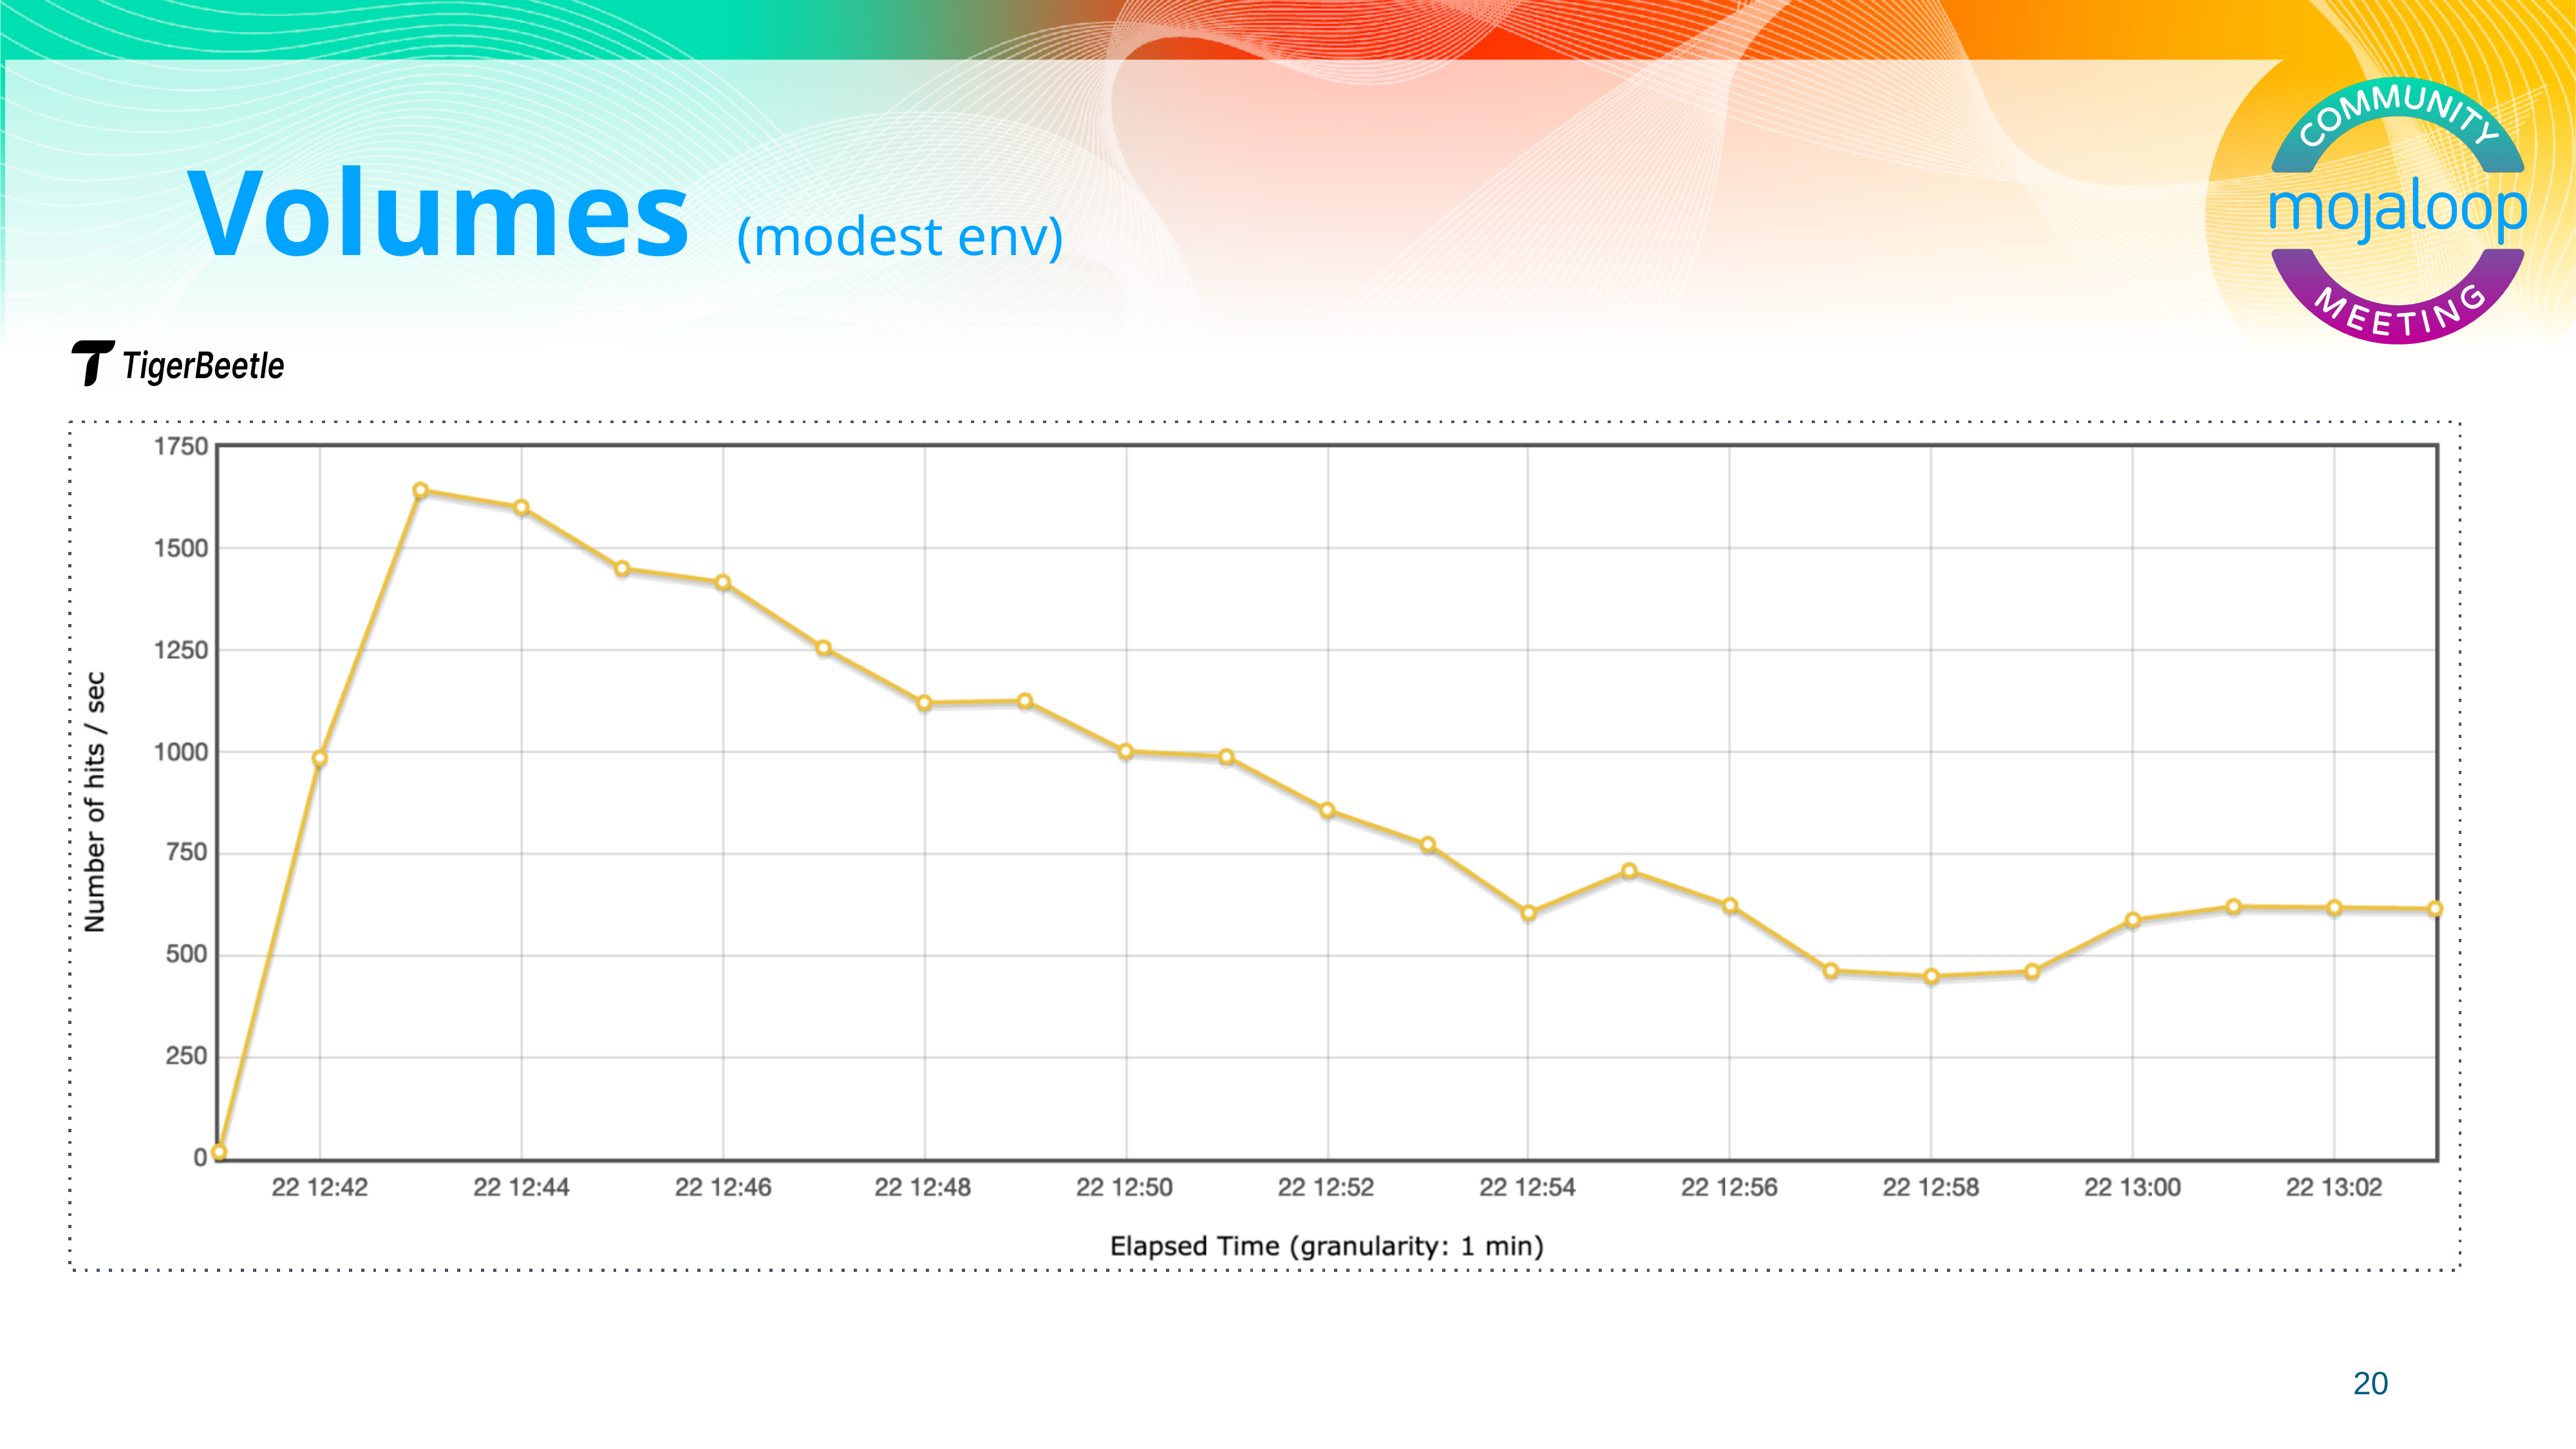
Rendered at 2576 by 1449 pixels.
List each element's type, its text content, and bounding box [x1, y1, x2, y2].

text_box ‹#› [1819, 1343, 2399, 1421]
text_box Volumes (modest env) [176, 77, 2170, 357]
picture [71, 338, 286, 390]
picture [0, 0, 2576, 1449]
